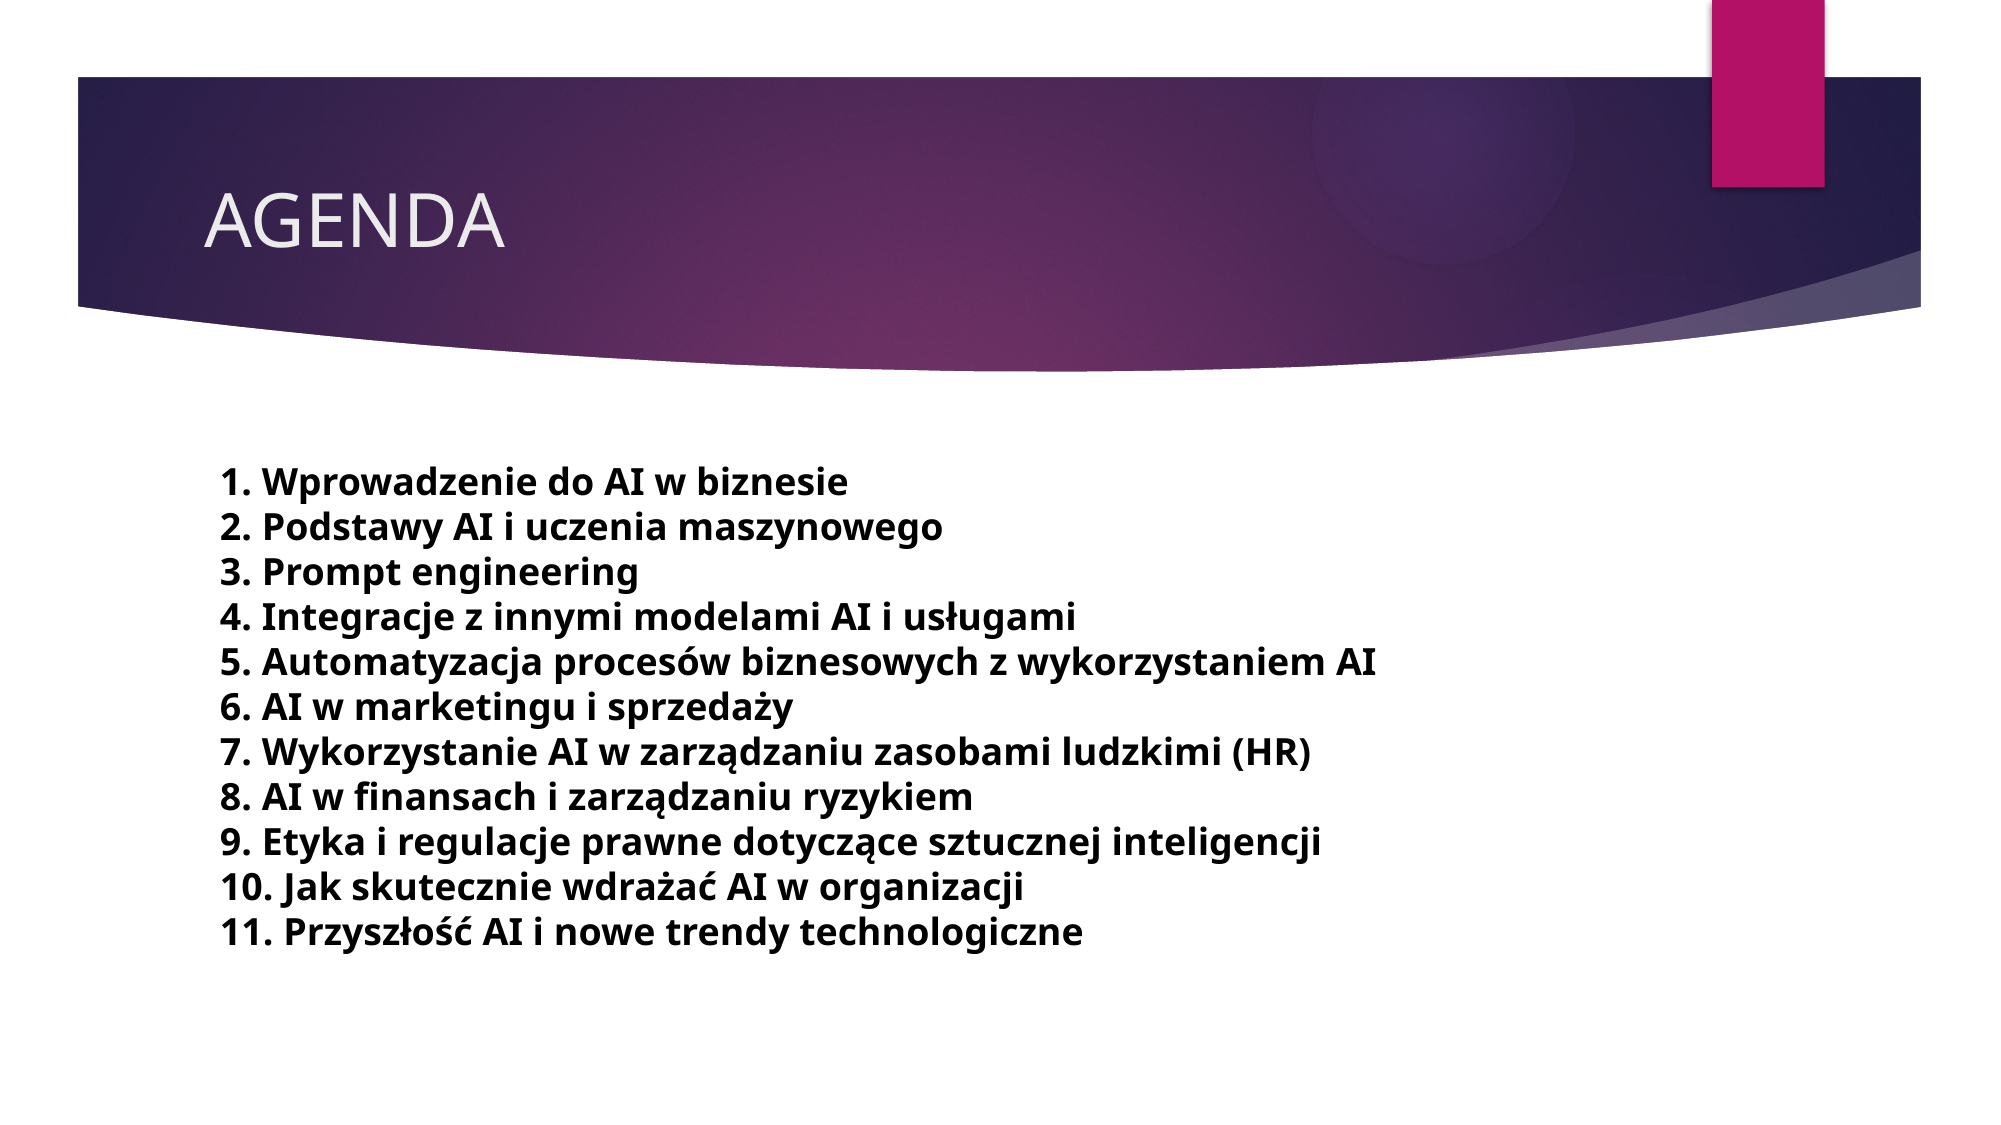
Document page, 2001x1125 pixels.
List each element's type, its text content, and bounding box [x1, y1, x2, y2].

title AGENDA [189, 159, 1627, 276]
text_box 1. Wprowadzenie do AI w biznesie 2. Podstawy AI i uczenia maszynowego 3. Prompt engineering 4. Integracje z innymi modelami AI i usługami 5. Automatyzacja procesów biznesowych z wykorzystaniem AI 6. AI w marketingu i sprzedaży 7. Wykorzystanie AI w zarządzaniu zasobami ludzkimi (HR) 8. AI w finansach i zarządzaniu ryzykiem 9. Etyka i regulacje prawne dotyczące sztucznej inteligencji 10. Jak skutecznie wdrażać AI w organizacji 11. Przyszłość AI i nowe trendy technologiczne [205, 450, 1611, 1006]
